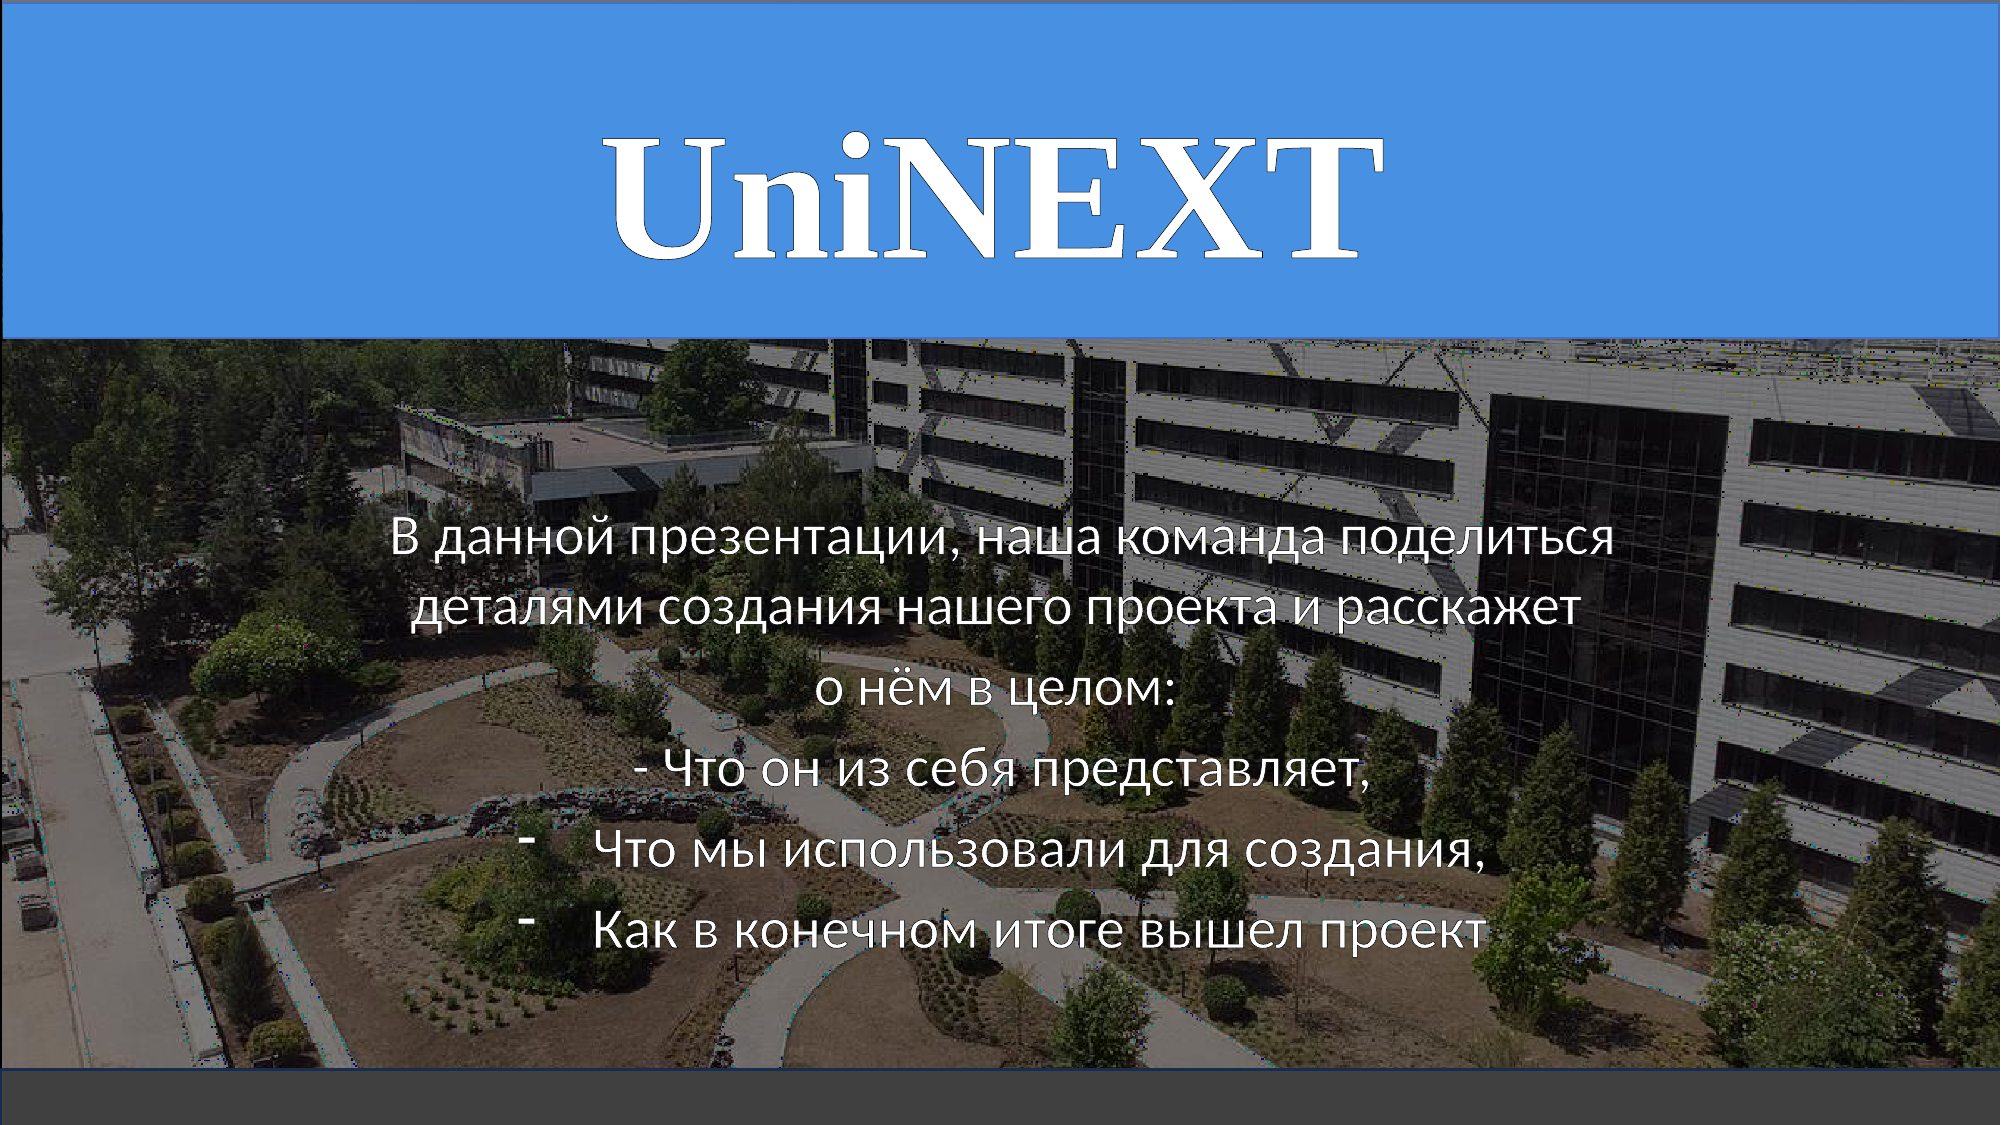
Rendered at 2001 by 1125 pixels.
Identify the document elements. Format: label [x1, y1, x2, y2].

text_box [1, 2, 2000, 340]
text_box [0, 1068, 2000, 1125]
picture [0, 0, 2000, 1068]
